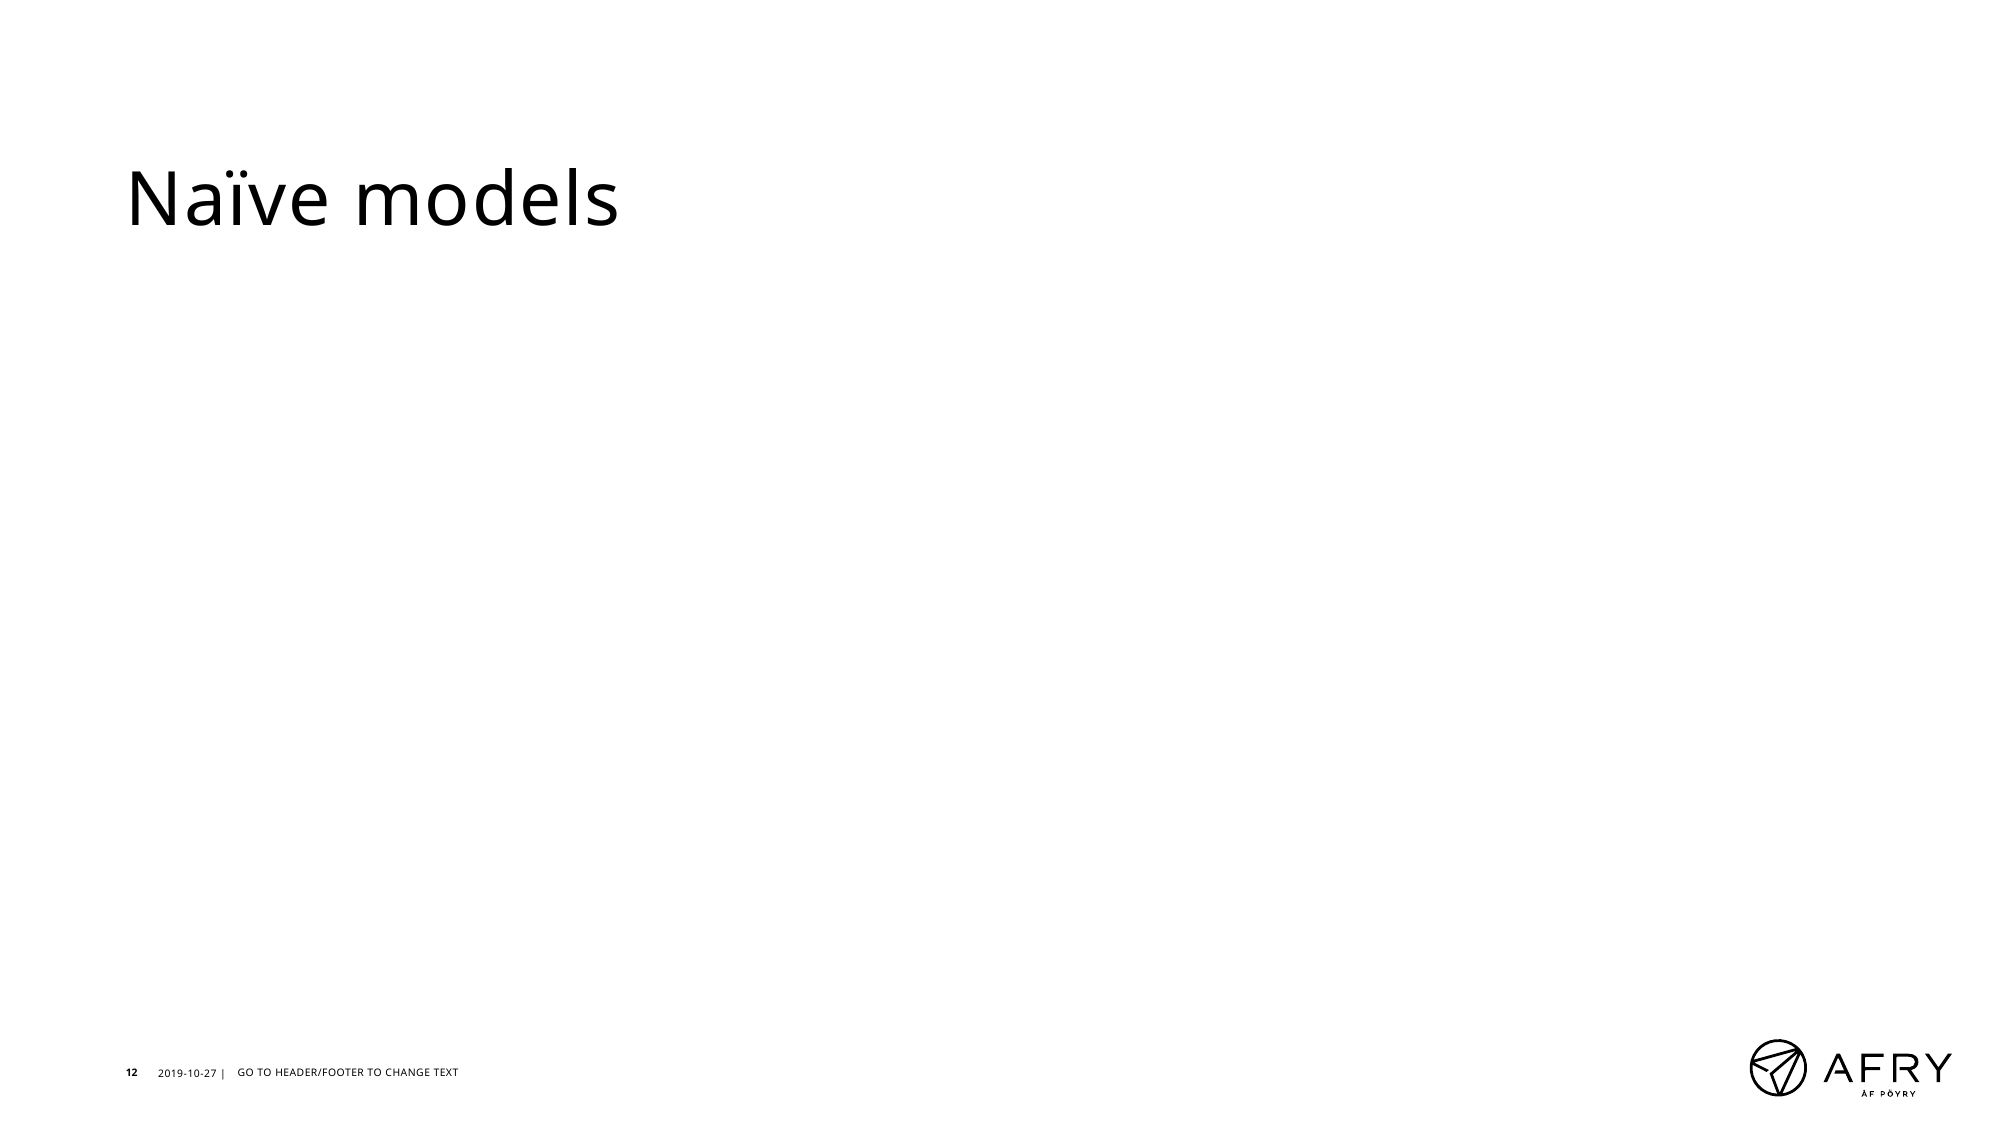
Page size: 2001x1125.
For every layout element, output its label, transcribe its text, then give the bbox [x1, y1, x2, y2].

footer GO TO HEADER/FOOTER TO CHANGE TEXT [237, 1057, 959, 1089]
slide_number 12 [125, 1057, 158, 1089]
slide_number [158, 1057, 237, 1089]
title Naïve models [125, 157, 1872, 335]
